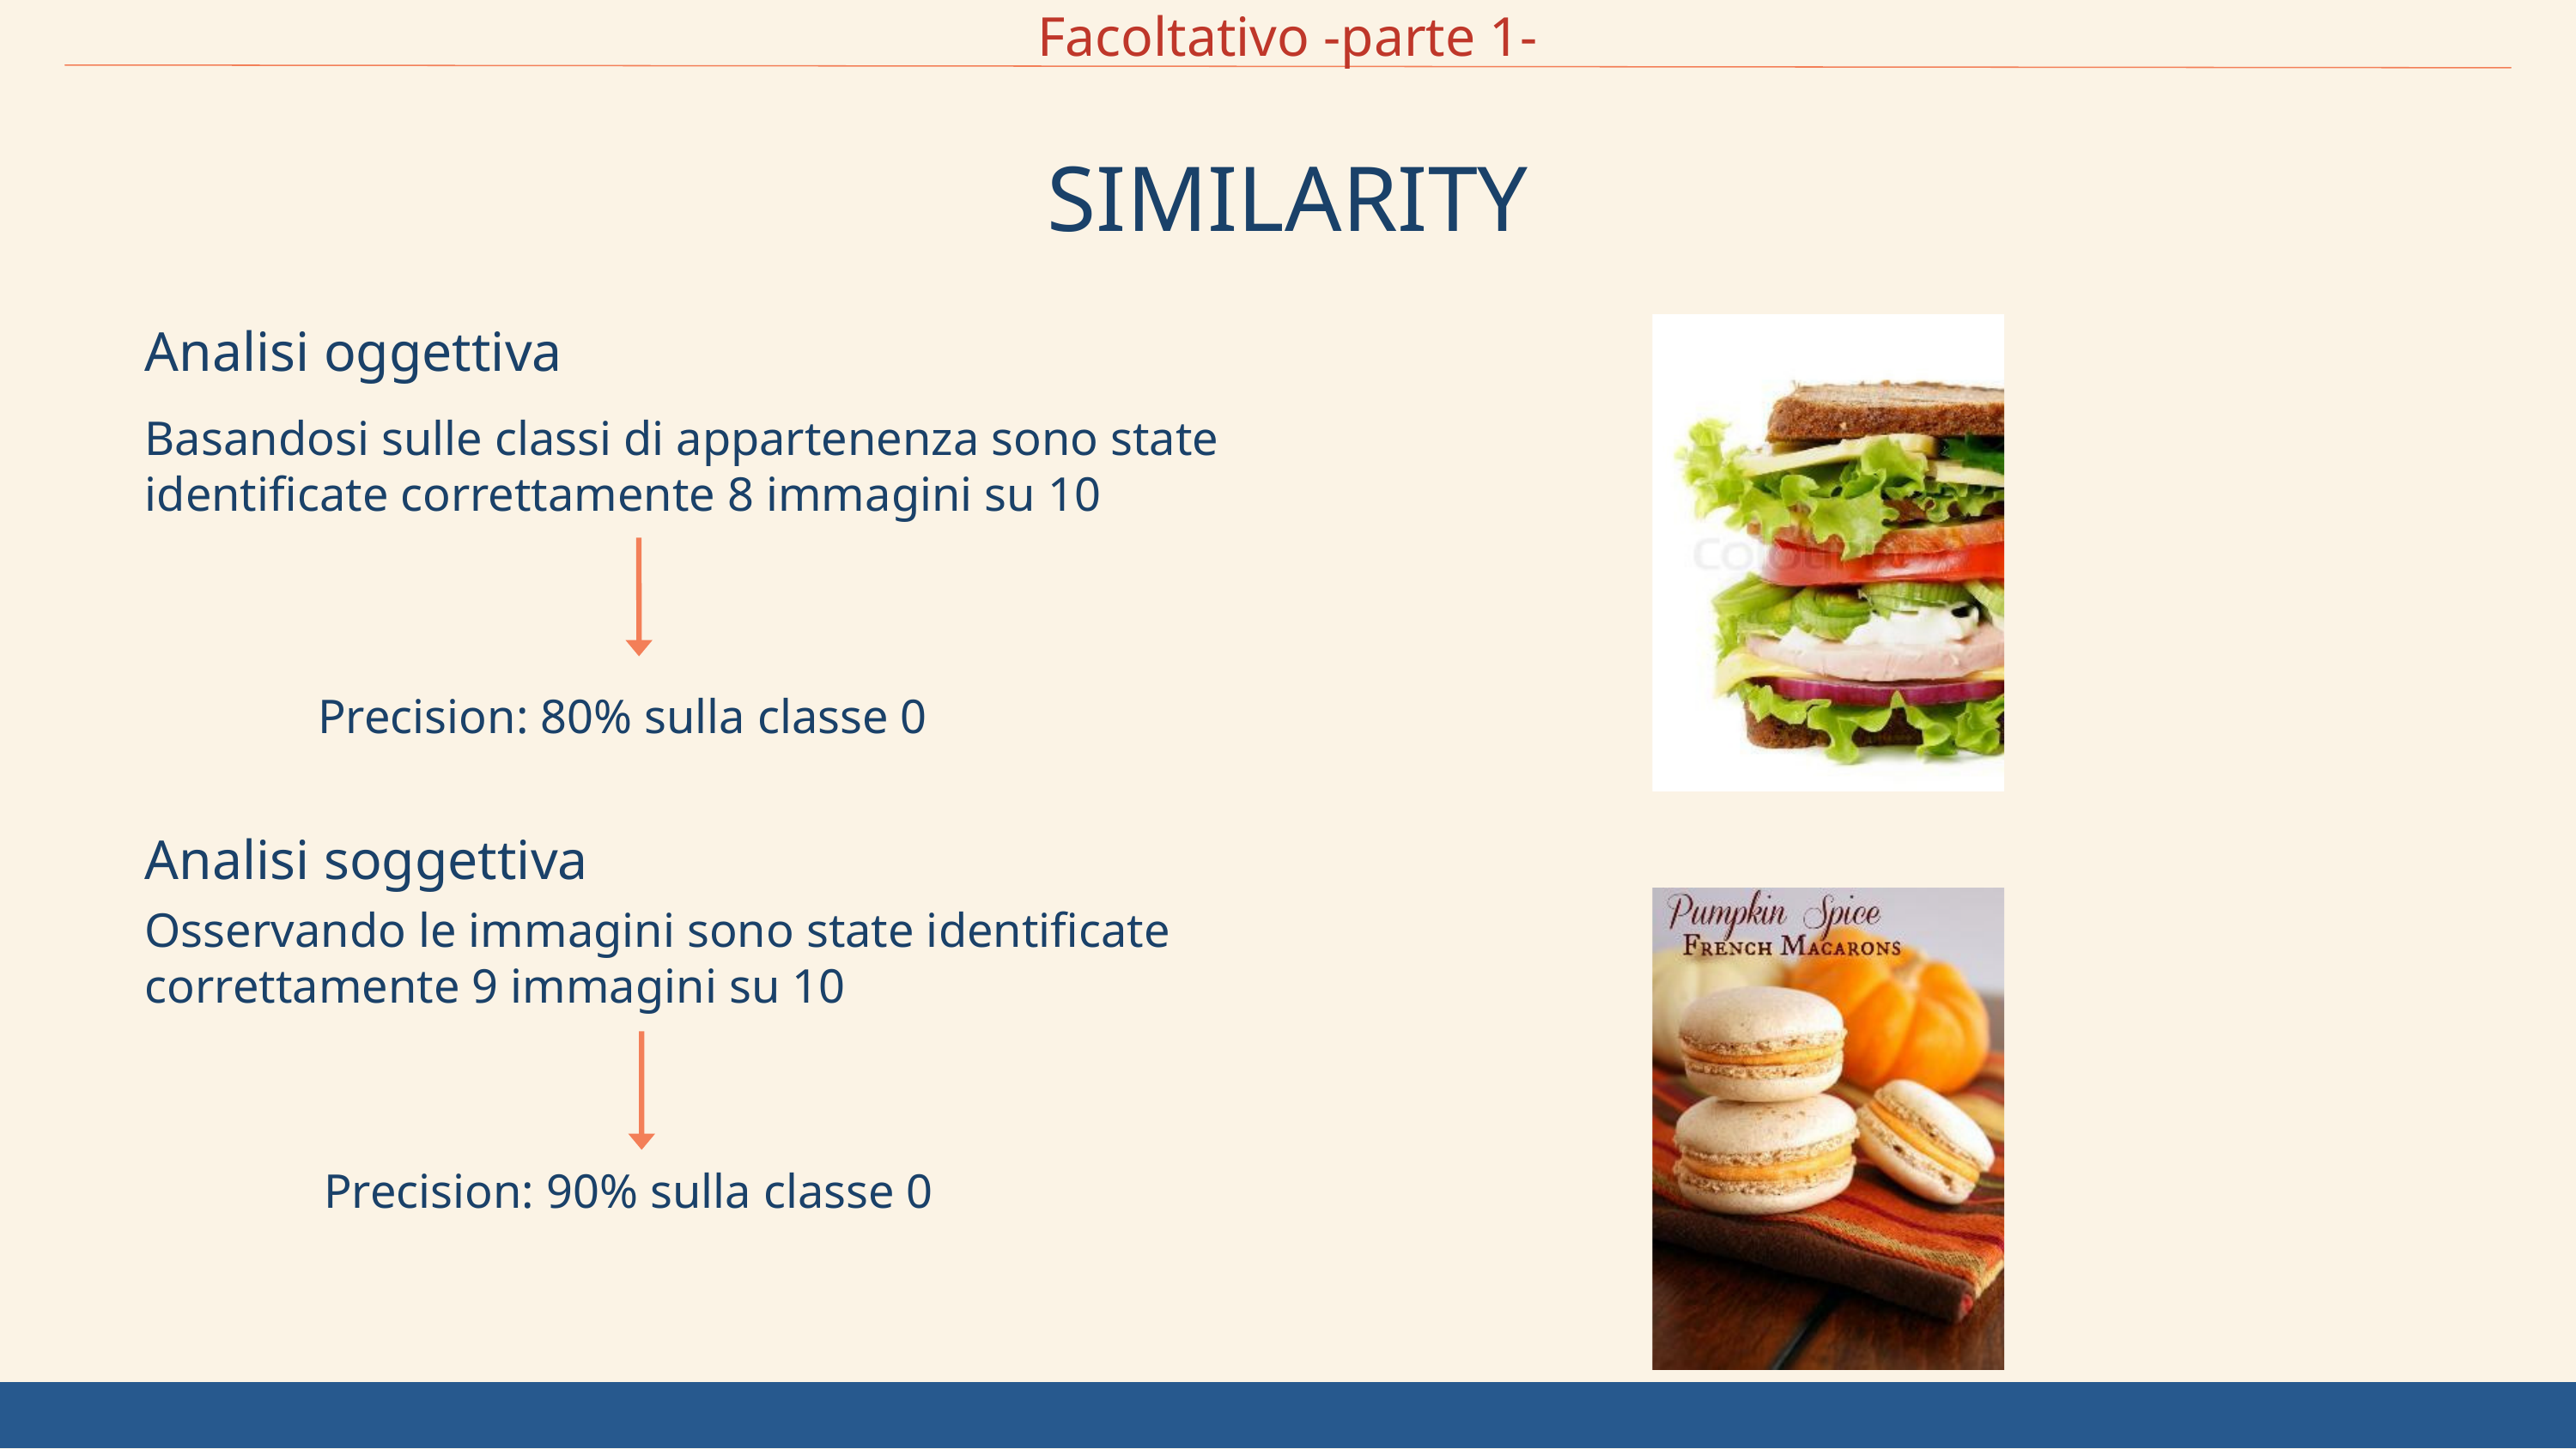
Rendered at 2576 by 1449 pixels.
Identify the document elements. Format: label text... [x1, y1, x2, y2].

text_box [629, 537, 648, 657]
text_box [0, 1381, 2576, 1449]
text_box Precision: 80% sulla classe 0 [318, 687, 966, 743]
text_box Analisi oggettiva [144, 306, 637, 382]
text_box [1652, 888, 2005, 1371]
text_box [632, 1031, 651, 1150]
text_box Basandosi sulle classi di appartenenza sono state identificate correttamente 8 immagini su 10 [144, 409, 1289, 521]
text_box [1652, 314, 2005, 791]
text_box SIMILARITY [501, 142, 2075, 250]
text_box Precision: 90% sulla classe 0 [324, 1161, 960, 1218]
text_box Facoltativo -parte 1- [1027, 0, 1549, 68]
text_box Analisi soggettiva [144, 815, 637, 891]
text_box Osservando le immagini sono state identificate correttamente 9 immagini su 10 [144, 900, 1227, 1013]
